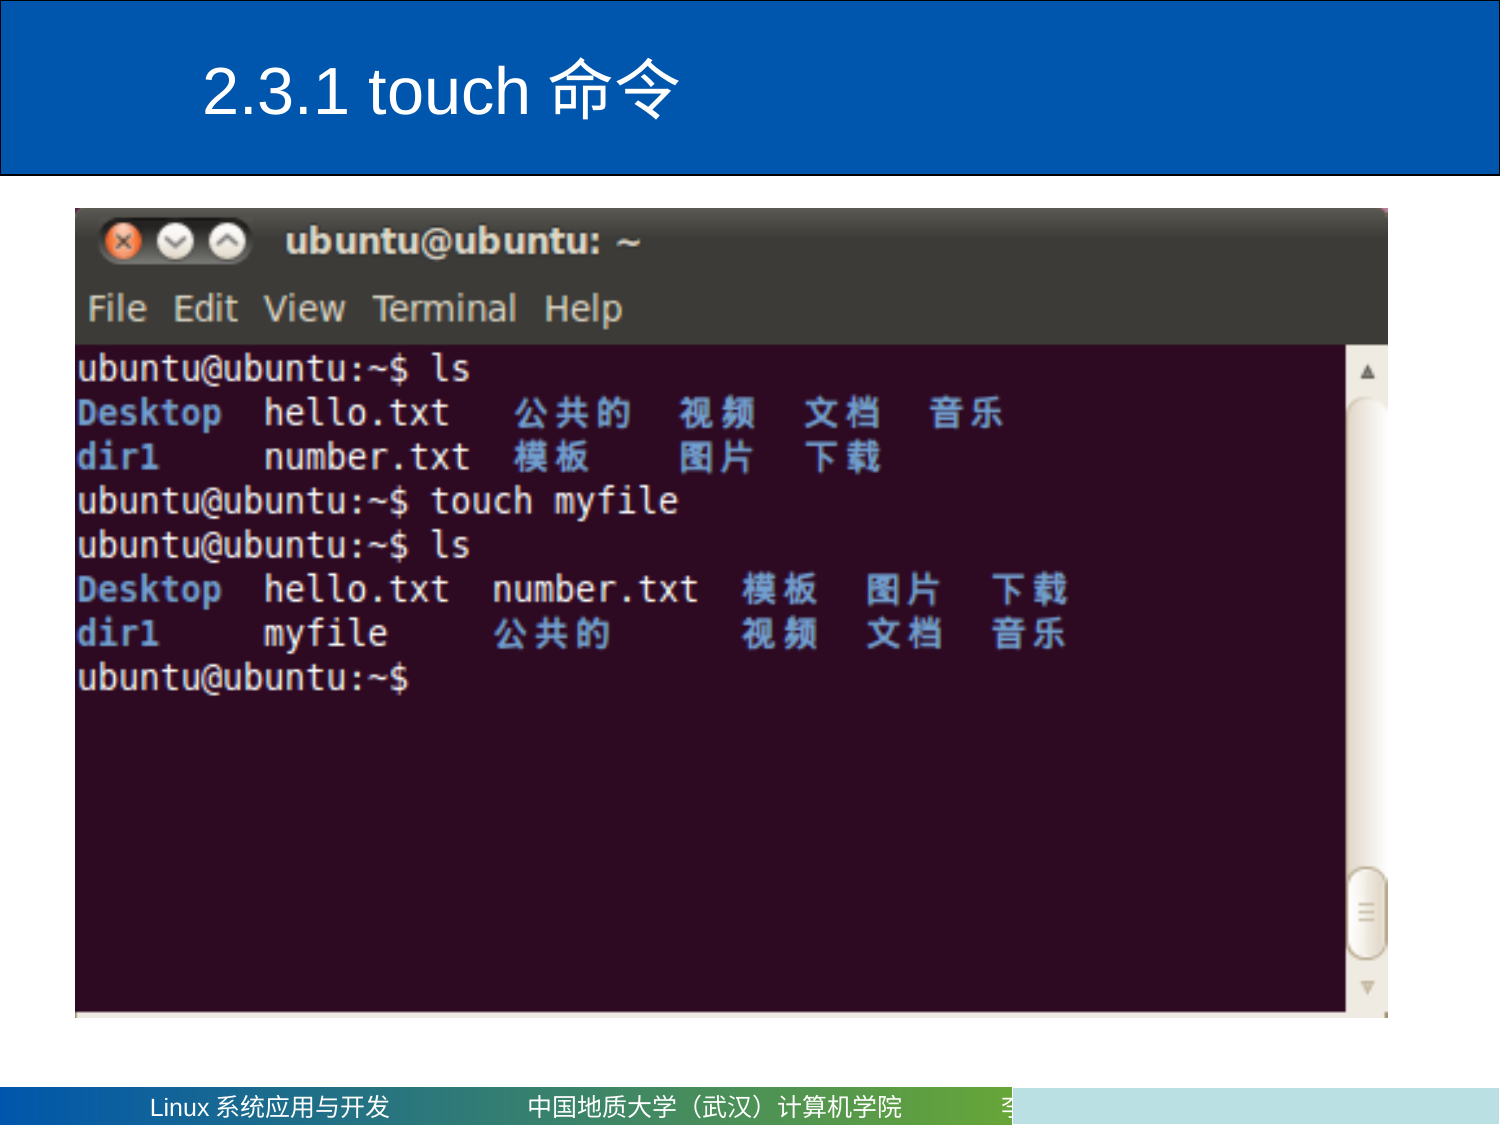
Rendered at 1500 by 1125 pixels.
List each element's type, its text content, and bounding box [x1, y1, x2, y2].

picture [74, 207, 1388, 1018]
title 2.3.1 touch命令 [187, 12, 1500, 163]
